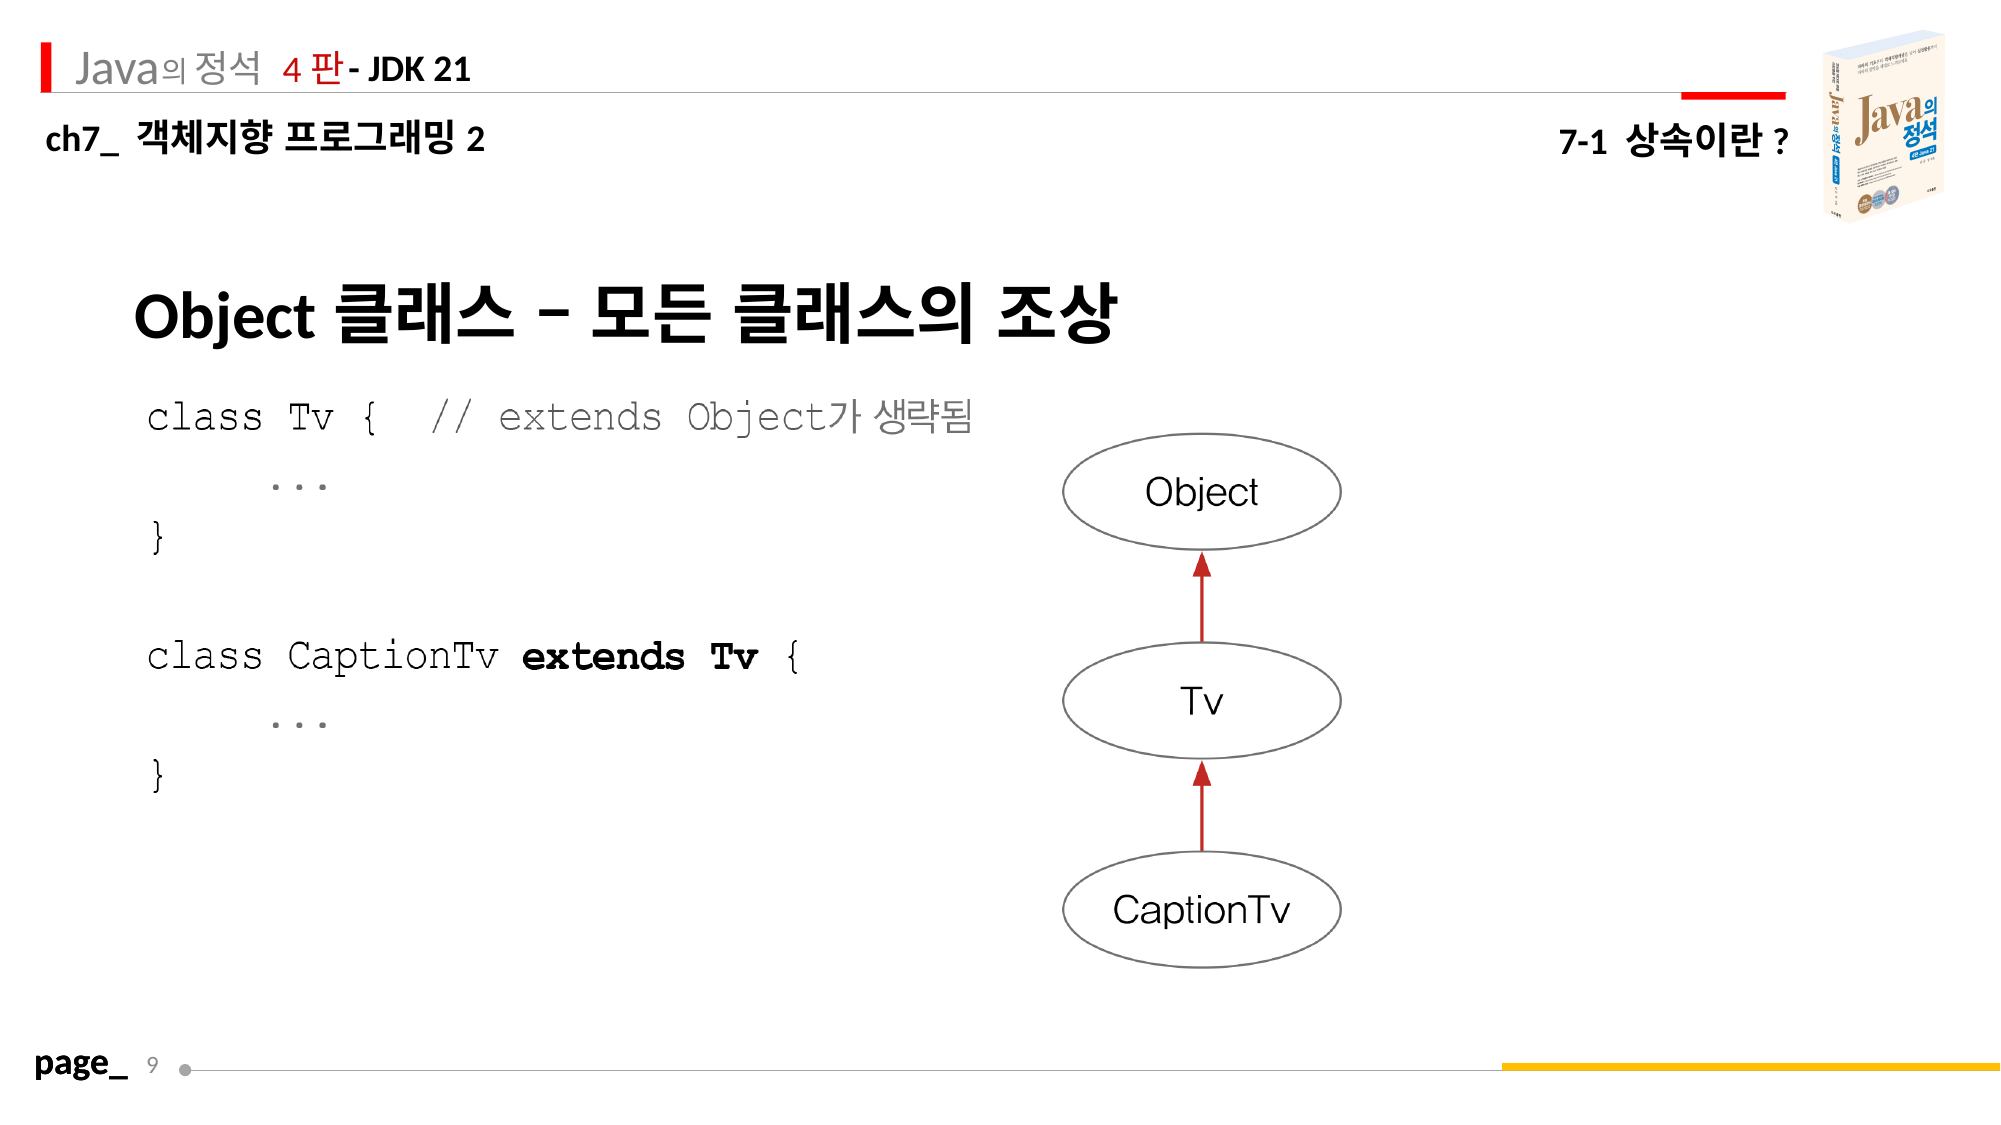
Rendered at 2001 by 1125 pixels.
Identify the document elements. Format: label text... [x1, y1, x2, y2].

text_box Object클래스 – 모든 클래스의 조상 [119, 264, 1700, 359]
picture [1819, 26, 1950, 228]
picture [124, 375, 1022, 819]
text_box page_ [19, 1030, 145, 1090]
text_box 7-1 상속이란? [1415, 109, 1805, 169]
slide_number 9 [106, 1033, 174, 1094]
picture [1026, 419, 1356, 977]
